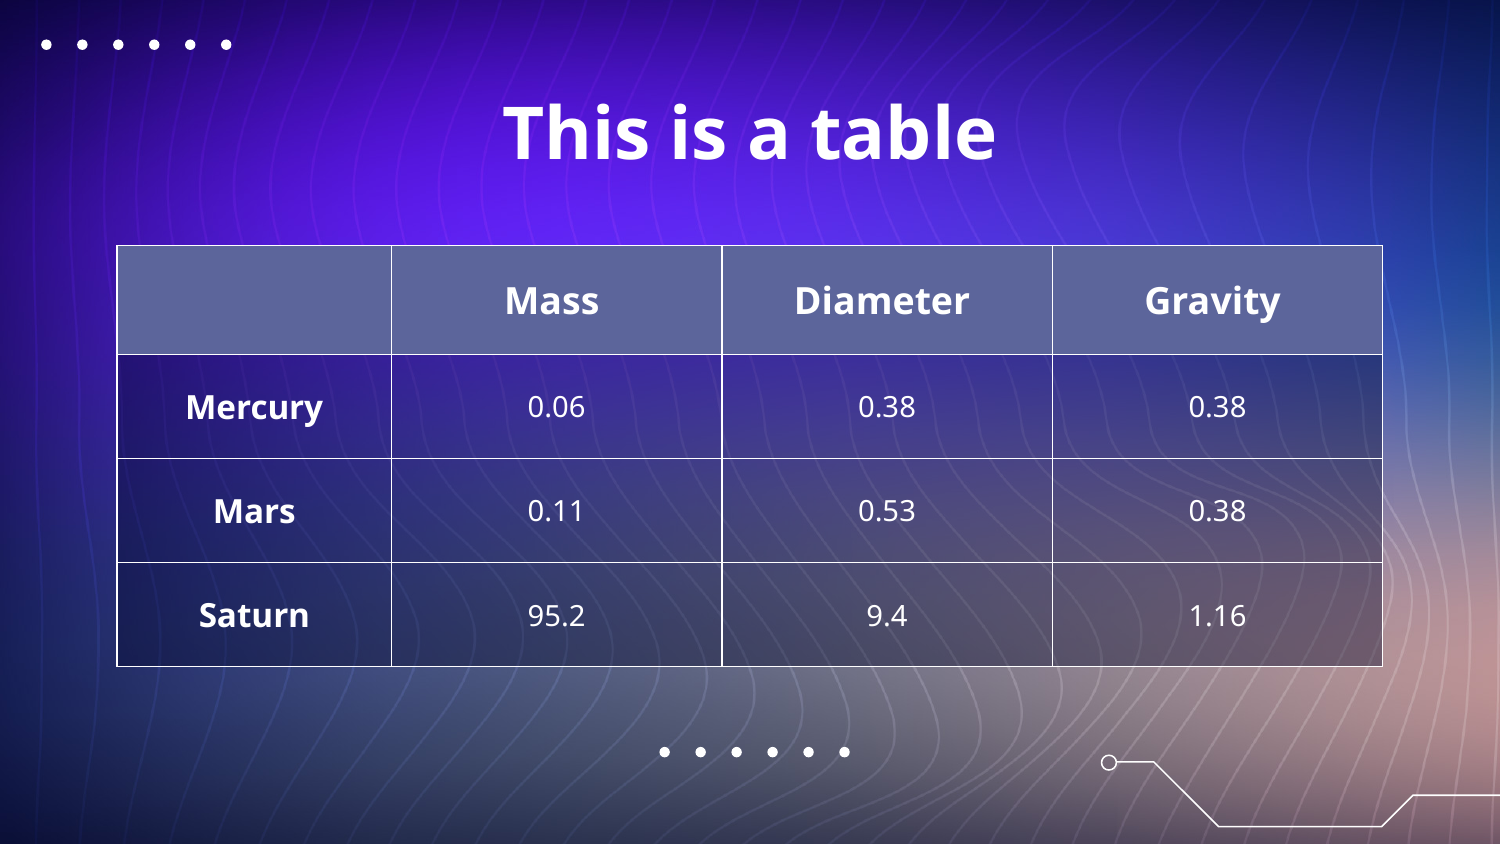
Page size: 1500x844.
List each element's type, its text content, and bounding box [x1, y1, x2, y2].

table_cell 9.4 [723, 563, 1052, 666]
table_header Gravity [1053, 246, 1382, 354]
table_cell 0.38 [1053, 355, 1382, 458]
table_cell 0.11 [392, 459, 721, 562]
table_cell Mercury [118, 355, 391, 458]
table_header [118, 246, 391, 354]
table_header Mass [392, 246, 721, 354]
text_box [659, 746, 850, 758]
table_header Diameter [723, 246, 1052, 354]
table_cell 0.38 [723, 355, 1052, 458]
picture [1103, 757, 1115, 769]
table_cell 1.16 [1053, 563, 1382, 666]
picture [0, 0, 1500, 844]
title This is a table [118, 71, 1382, 166]
table_cell 0.38 [1053, 459, 1382, 562]
table_cell Saturn [118, 563, 391, 666]
table_cell 0.06 [392, 355, 721, 458]
table_cell 0.53 [723, 459, 1052, 562]
table_cell 95.2 [392, 563, 721, 666]
table_cell Mars [118, 459, 391, 562]
